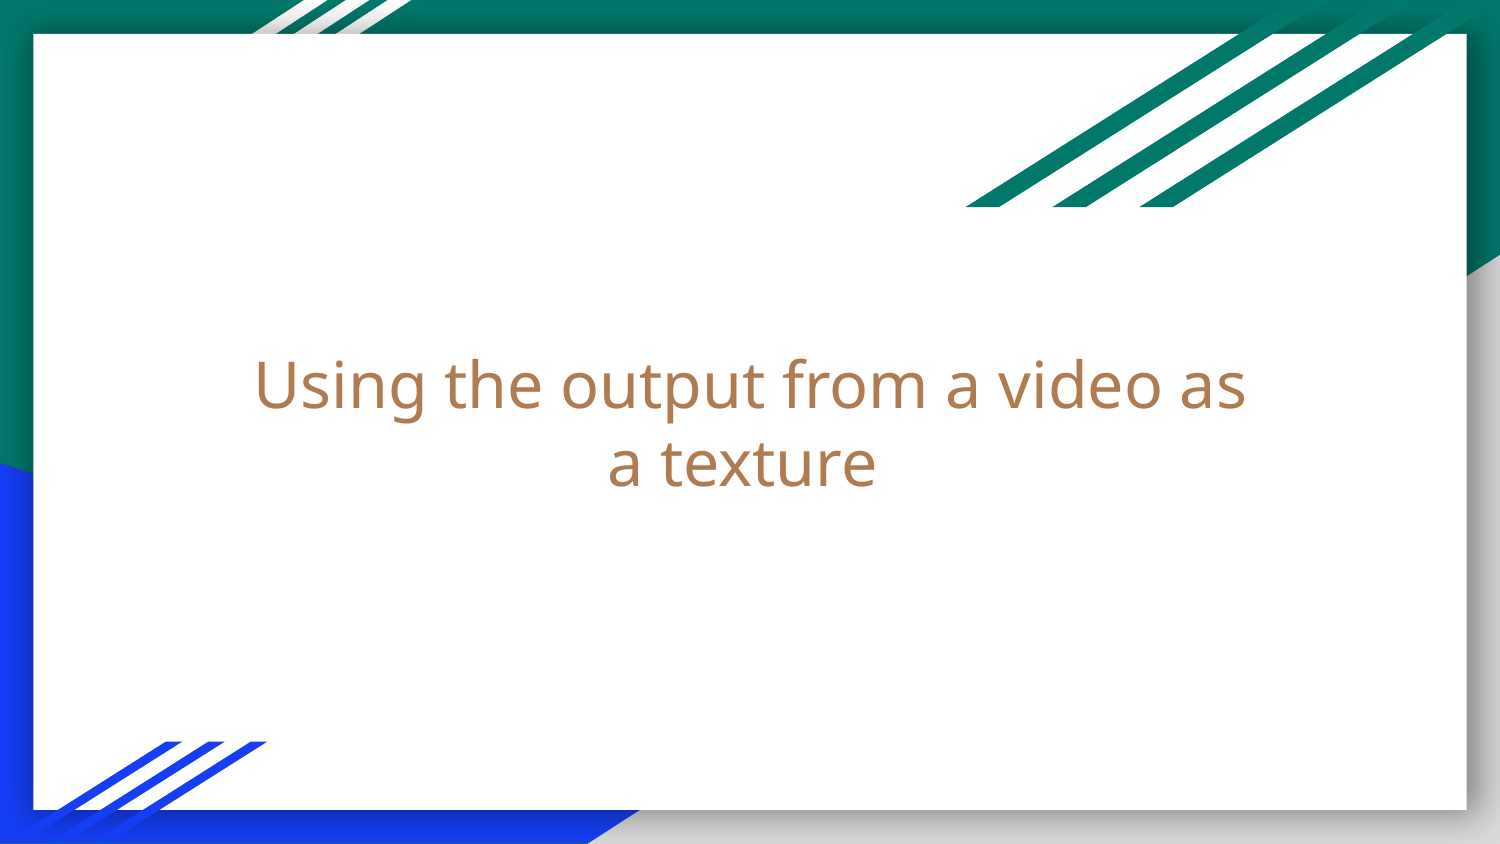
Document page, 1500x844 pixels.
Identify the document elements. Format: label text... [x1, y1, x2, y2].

title Using the output from a video as a texture [228, 213, 1274, 630]
